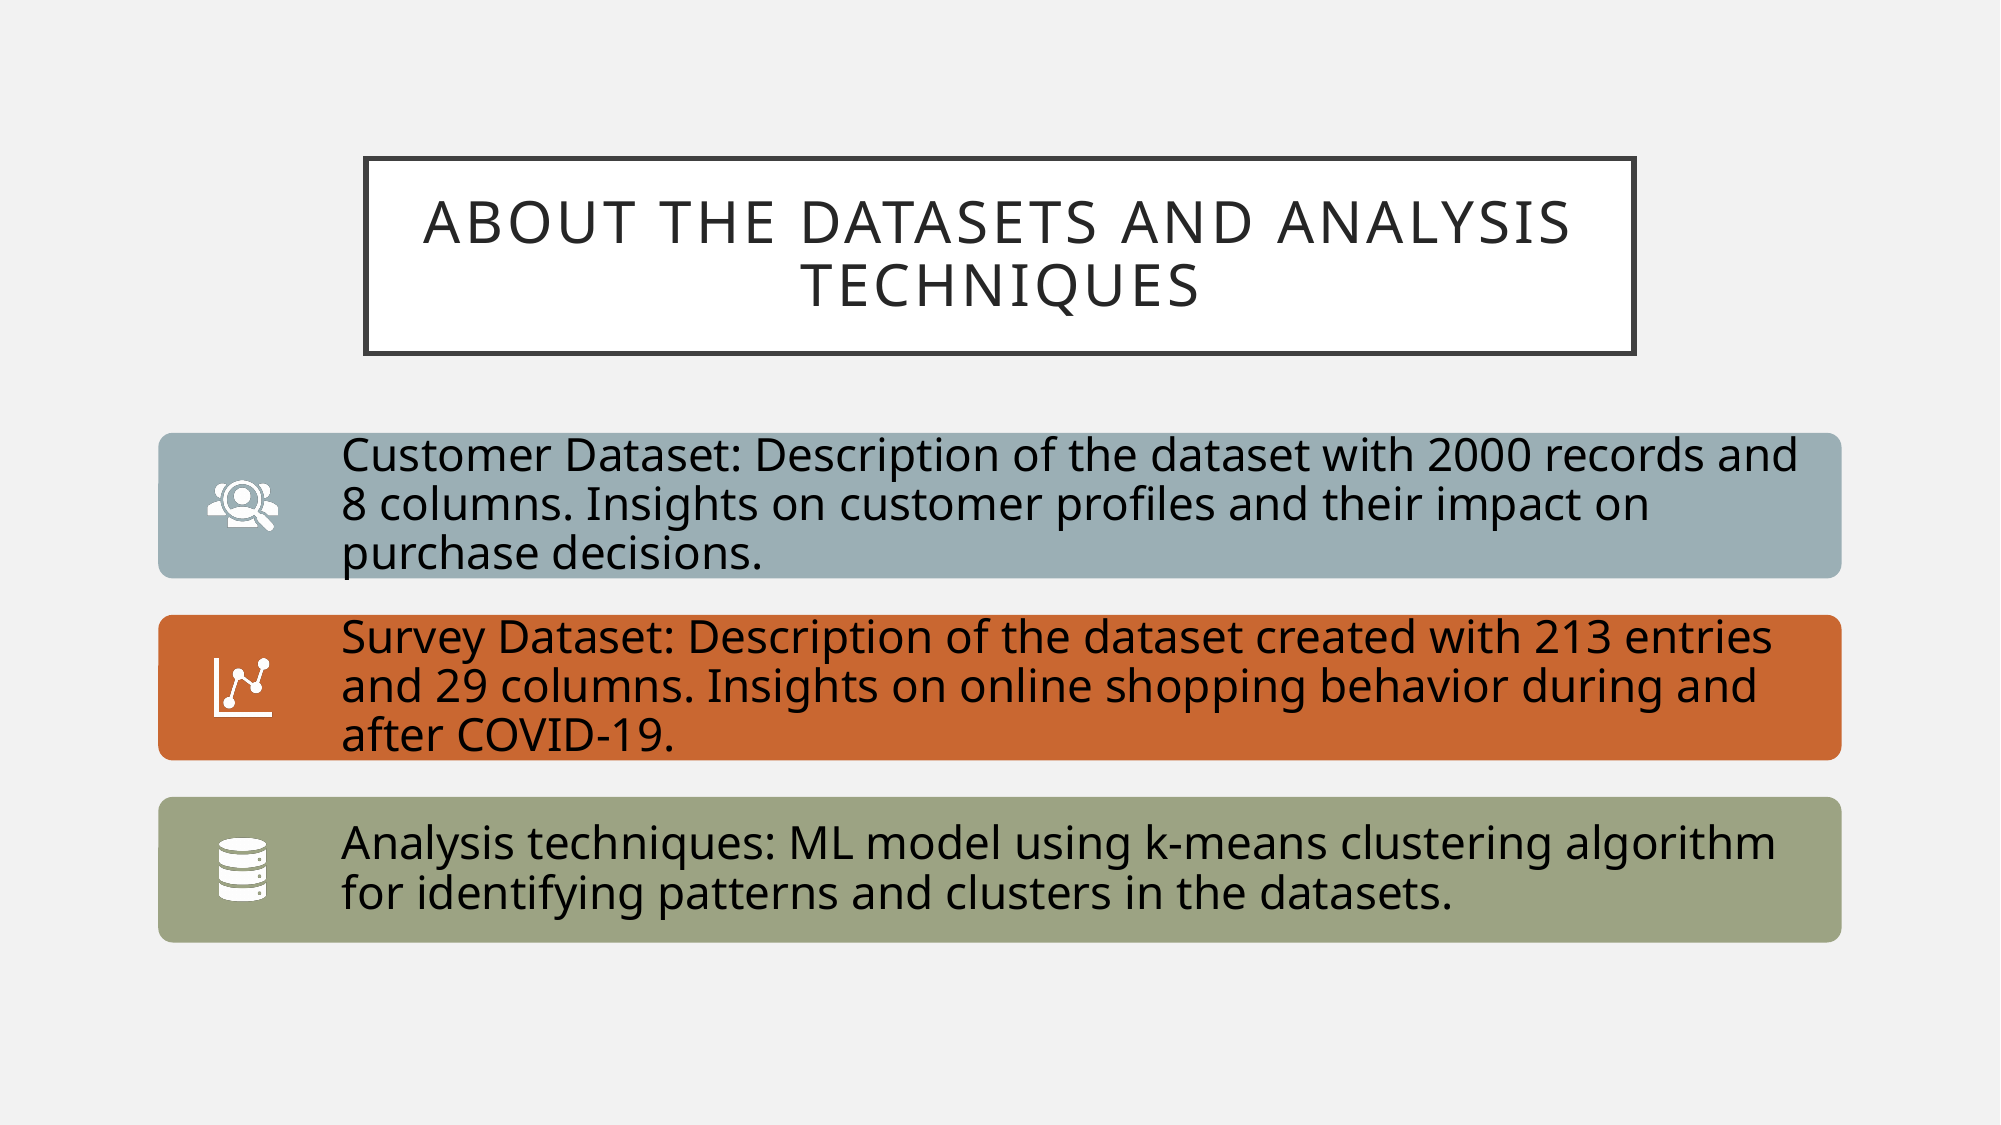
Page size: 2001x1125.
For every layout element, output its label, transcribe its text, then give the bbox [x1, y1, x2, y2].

title About the Datasets and Analysis Techniques [363, 156, 1637, 356]
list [158, 432, 1842, 943]
